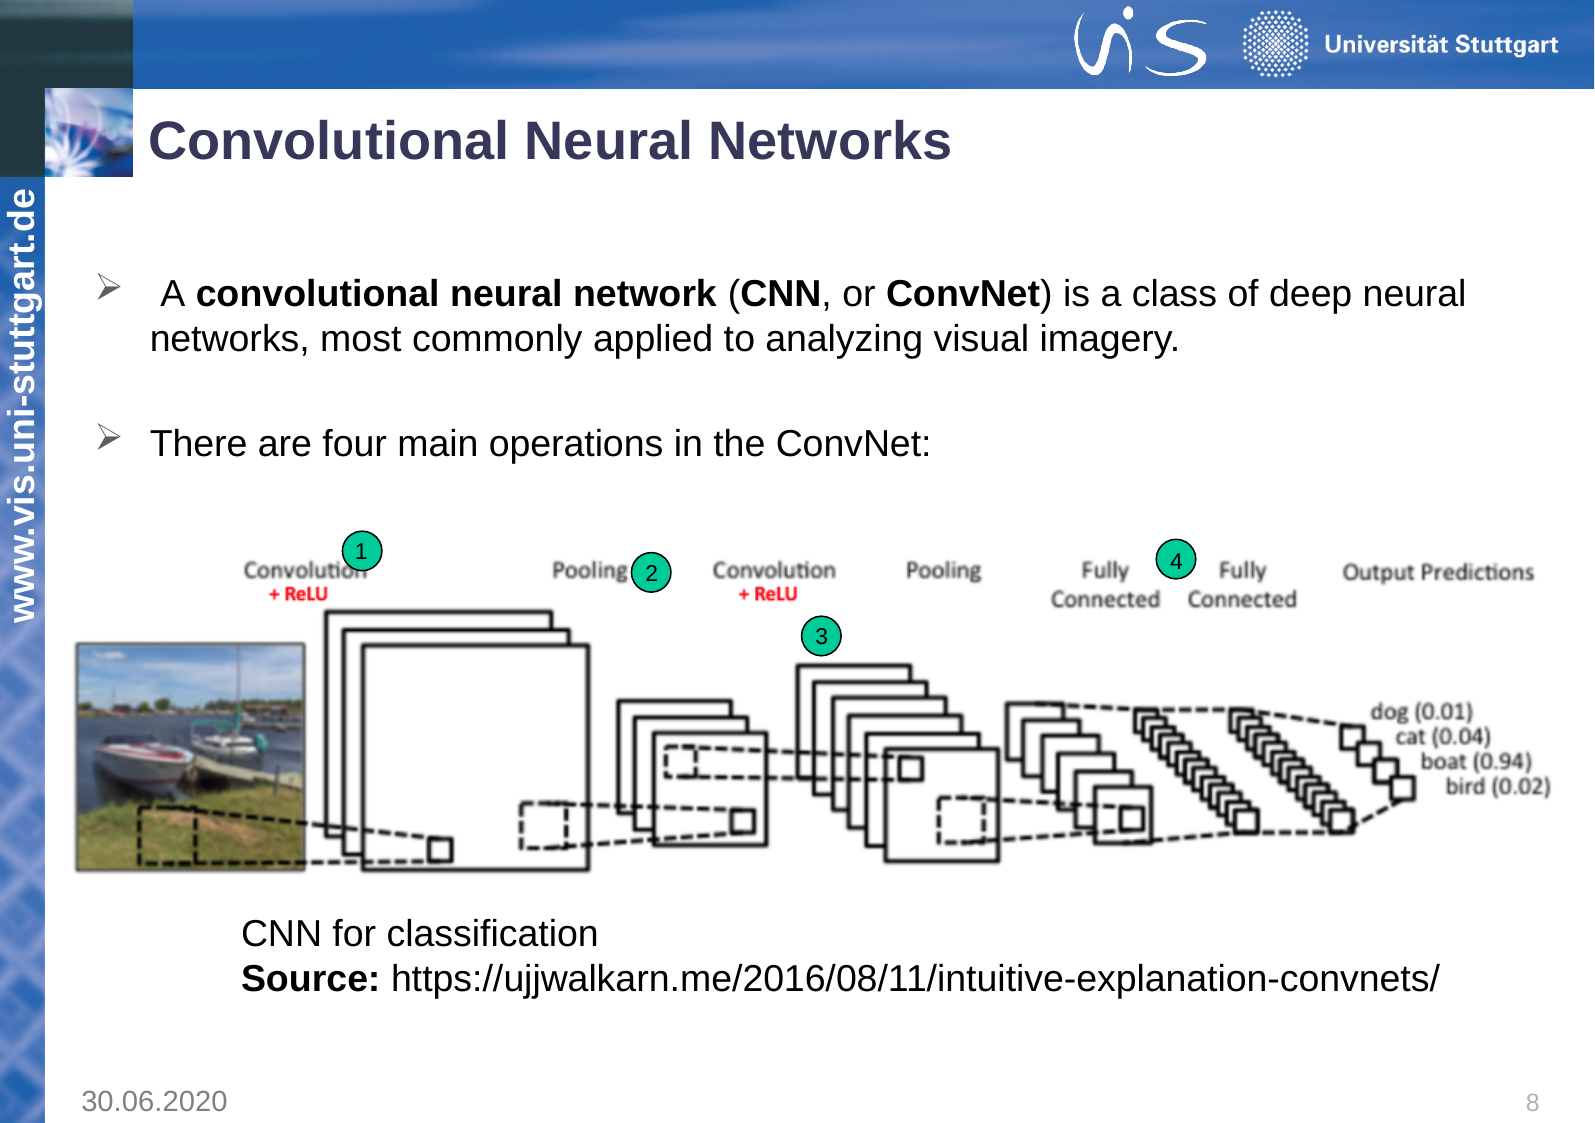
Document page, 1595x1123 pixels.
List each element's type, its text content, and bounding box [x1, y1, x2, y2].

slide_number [66, 1082, 698, 1123]
text_box CNN for classification Source: https://ujjwalkarn.me/2016/08/11/intuitive-explanation-convnets/ [226, 907, 1476, 1007]
title Convolutional Neural Networks [133, 97, 1569, 235]
picture [60, 537, 1569, 898]
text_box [631, 550, 672, 595]
picture [0, 0, 1595, 1123]
list A convolutional neural network (CNN, or ConvNet) is a class of deep neural networks, most commonly applied to analyzing visual imagery. There are four main operations in the ConvNet: [79, 261, 1516, 535]
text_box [1155, 539, 1197, 583]
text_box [801, 614, 842, 658]
slide_number 8 [1195, 1081, 1555, 1123]
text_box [340, 529, 383, 573]
